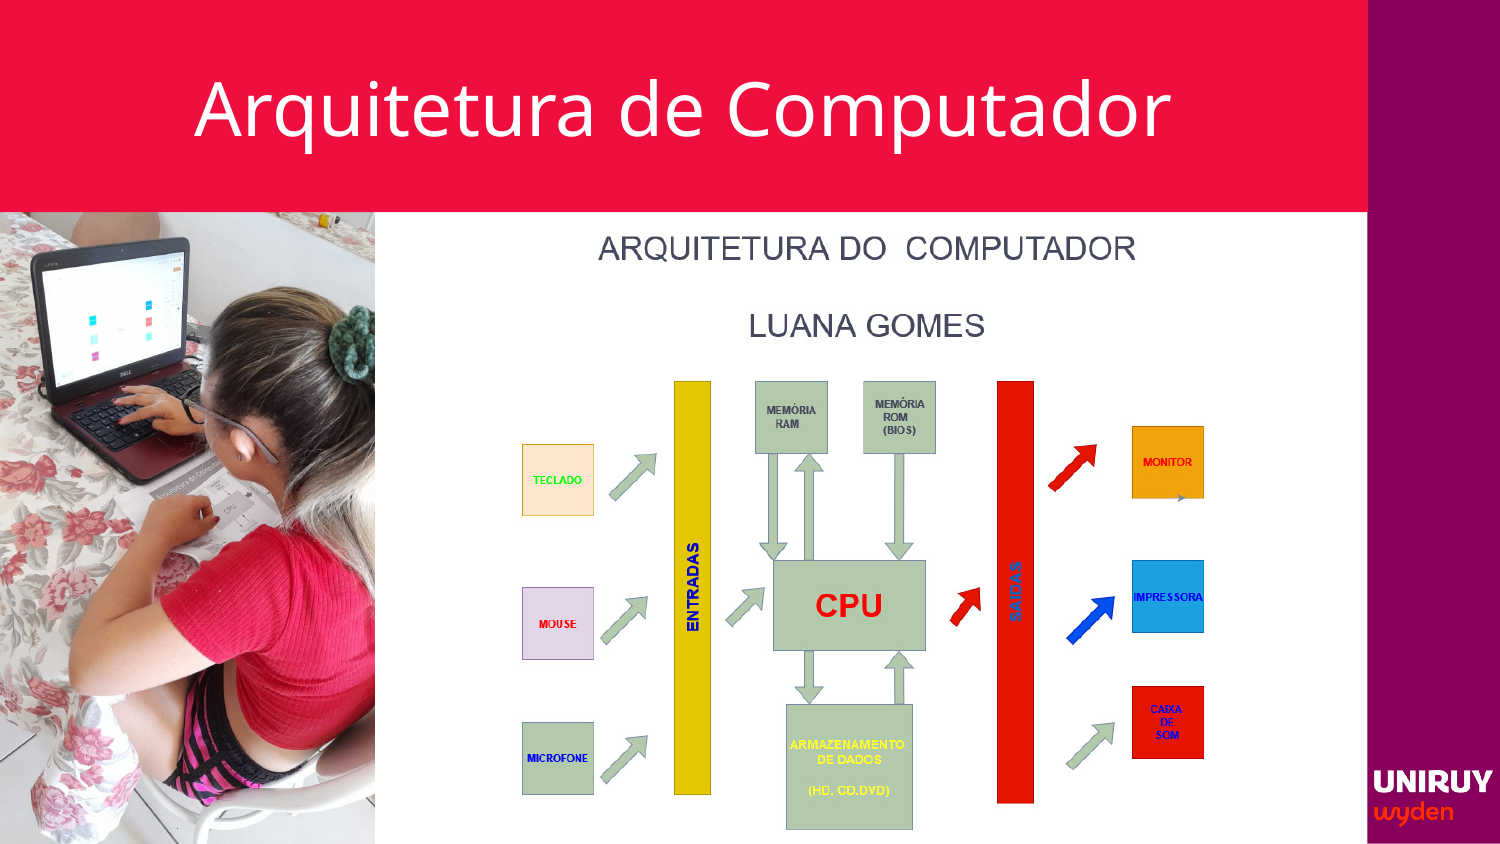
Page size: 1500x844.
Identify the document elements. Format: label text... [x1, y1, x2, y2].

picture [1374, 770, 1493, 827]
picture [515, 228, 1205, 831]
picture [0, 177, 375, 844]
title Arquitetura de Computador [0, 0, 1369, 213]
